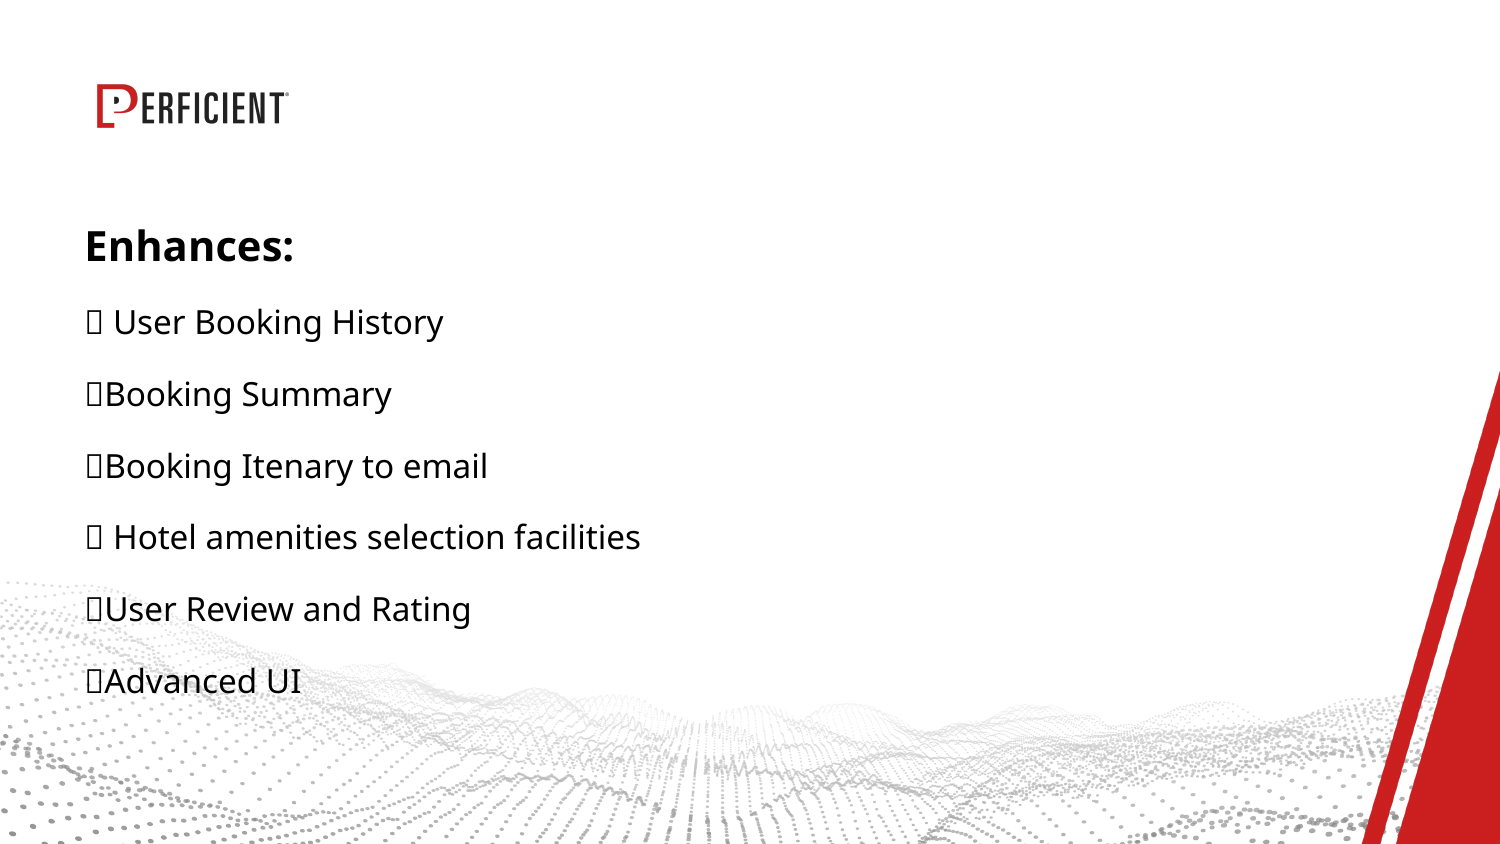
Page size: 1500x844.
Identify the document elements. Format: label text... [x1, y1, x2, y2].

picture [80, 67, 306, 145]
picture [0, 0, 1500, 844]
title Enhances:  User Booking History Booking Summary Booking Itenary to email  Hotel amenities selection facilities User Review and Rating Advanced UI [84, 225, 1383, 737]
